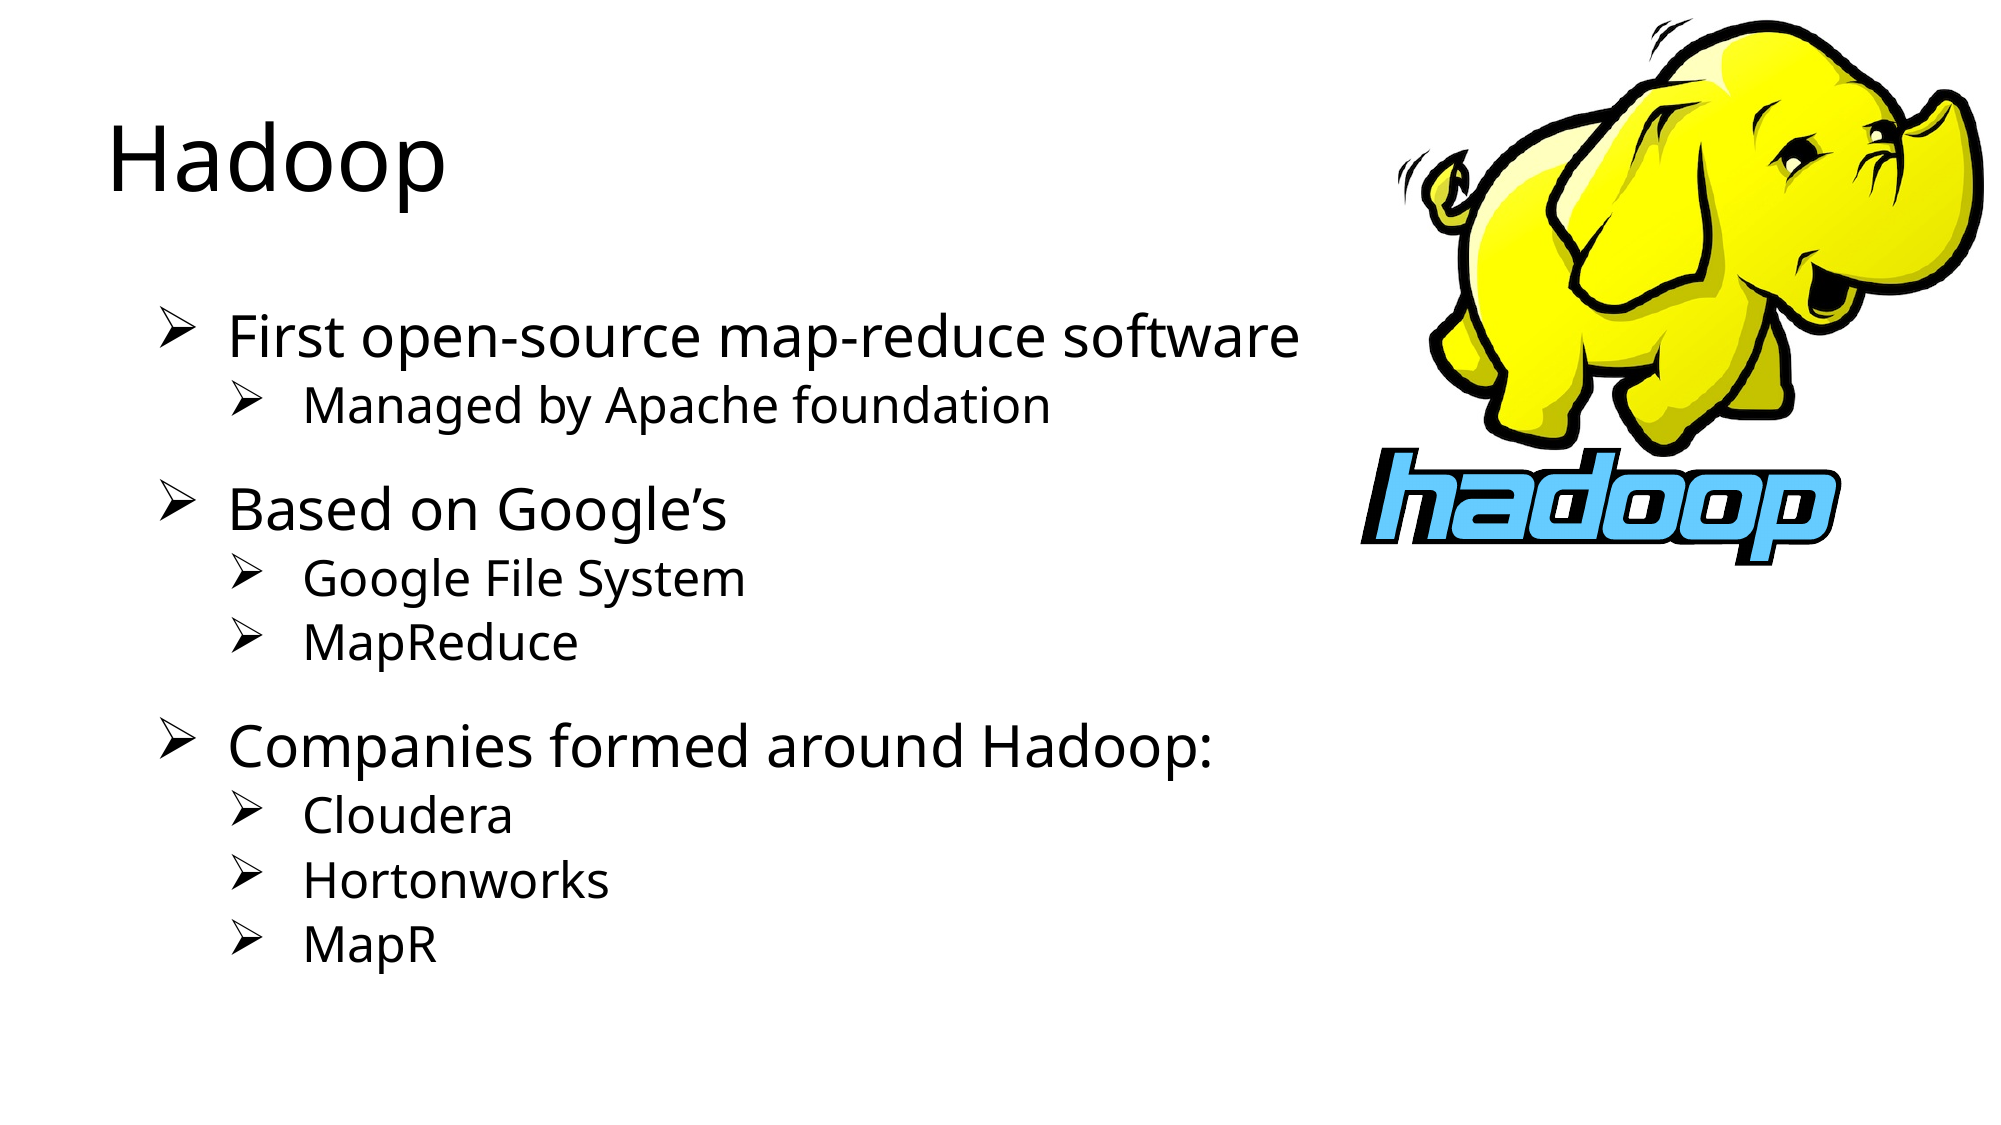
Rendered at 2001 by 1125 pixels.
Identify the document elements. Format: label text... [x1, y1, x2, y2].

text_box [1308, 18, 1984, 611]
list First open-source map-reduce software Managed by Apache foundation Based on Google’s Google File System MapReduce Companies formed around Hadoop: Cloudera Hortonworks MapR [137, 299, 1863, 1014]
title Hadoop [90, 52, 1308, 271]
